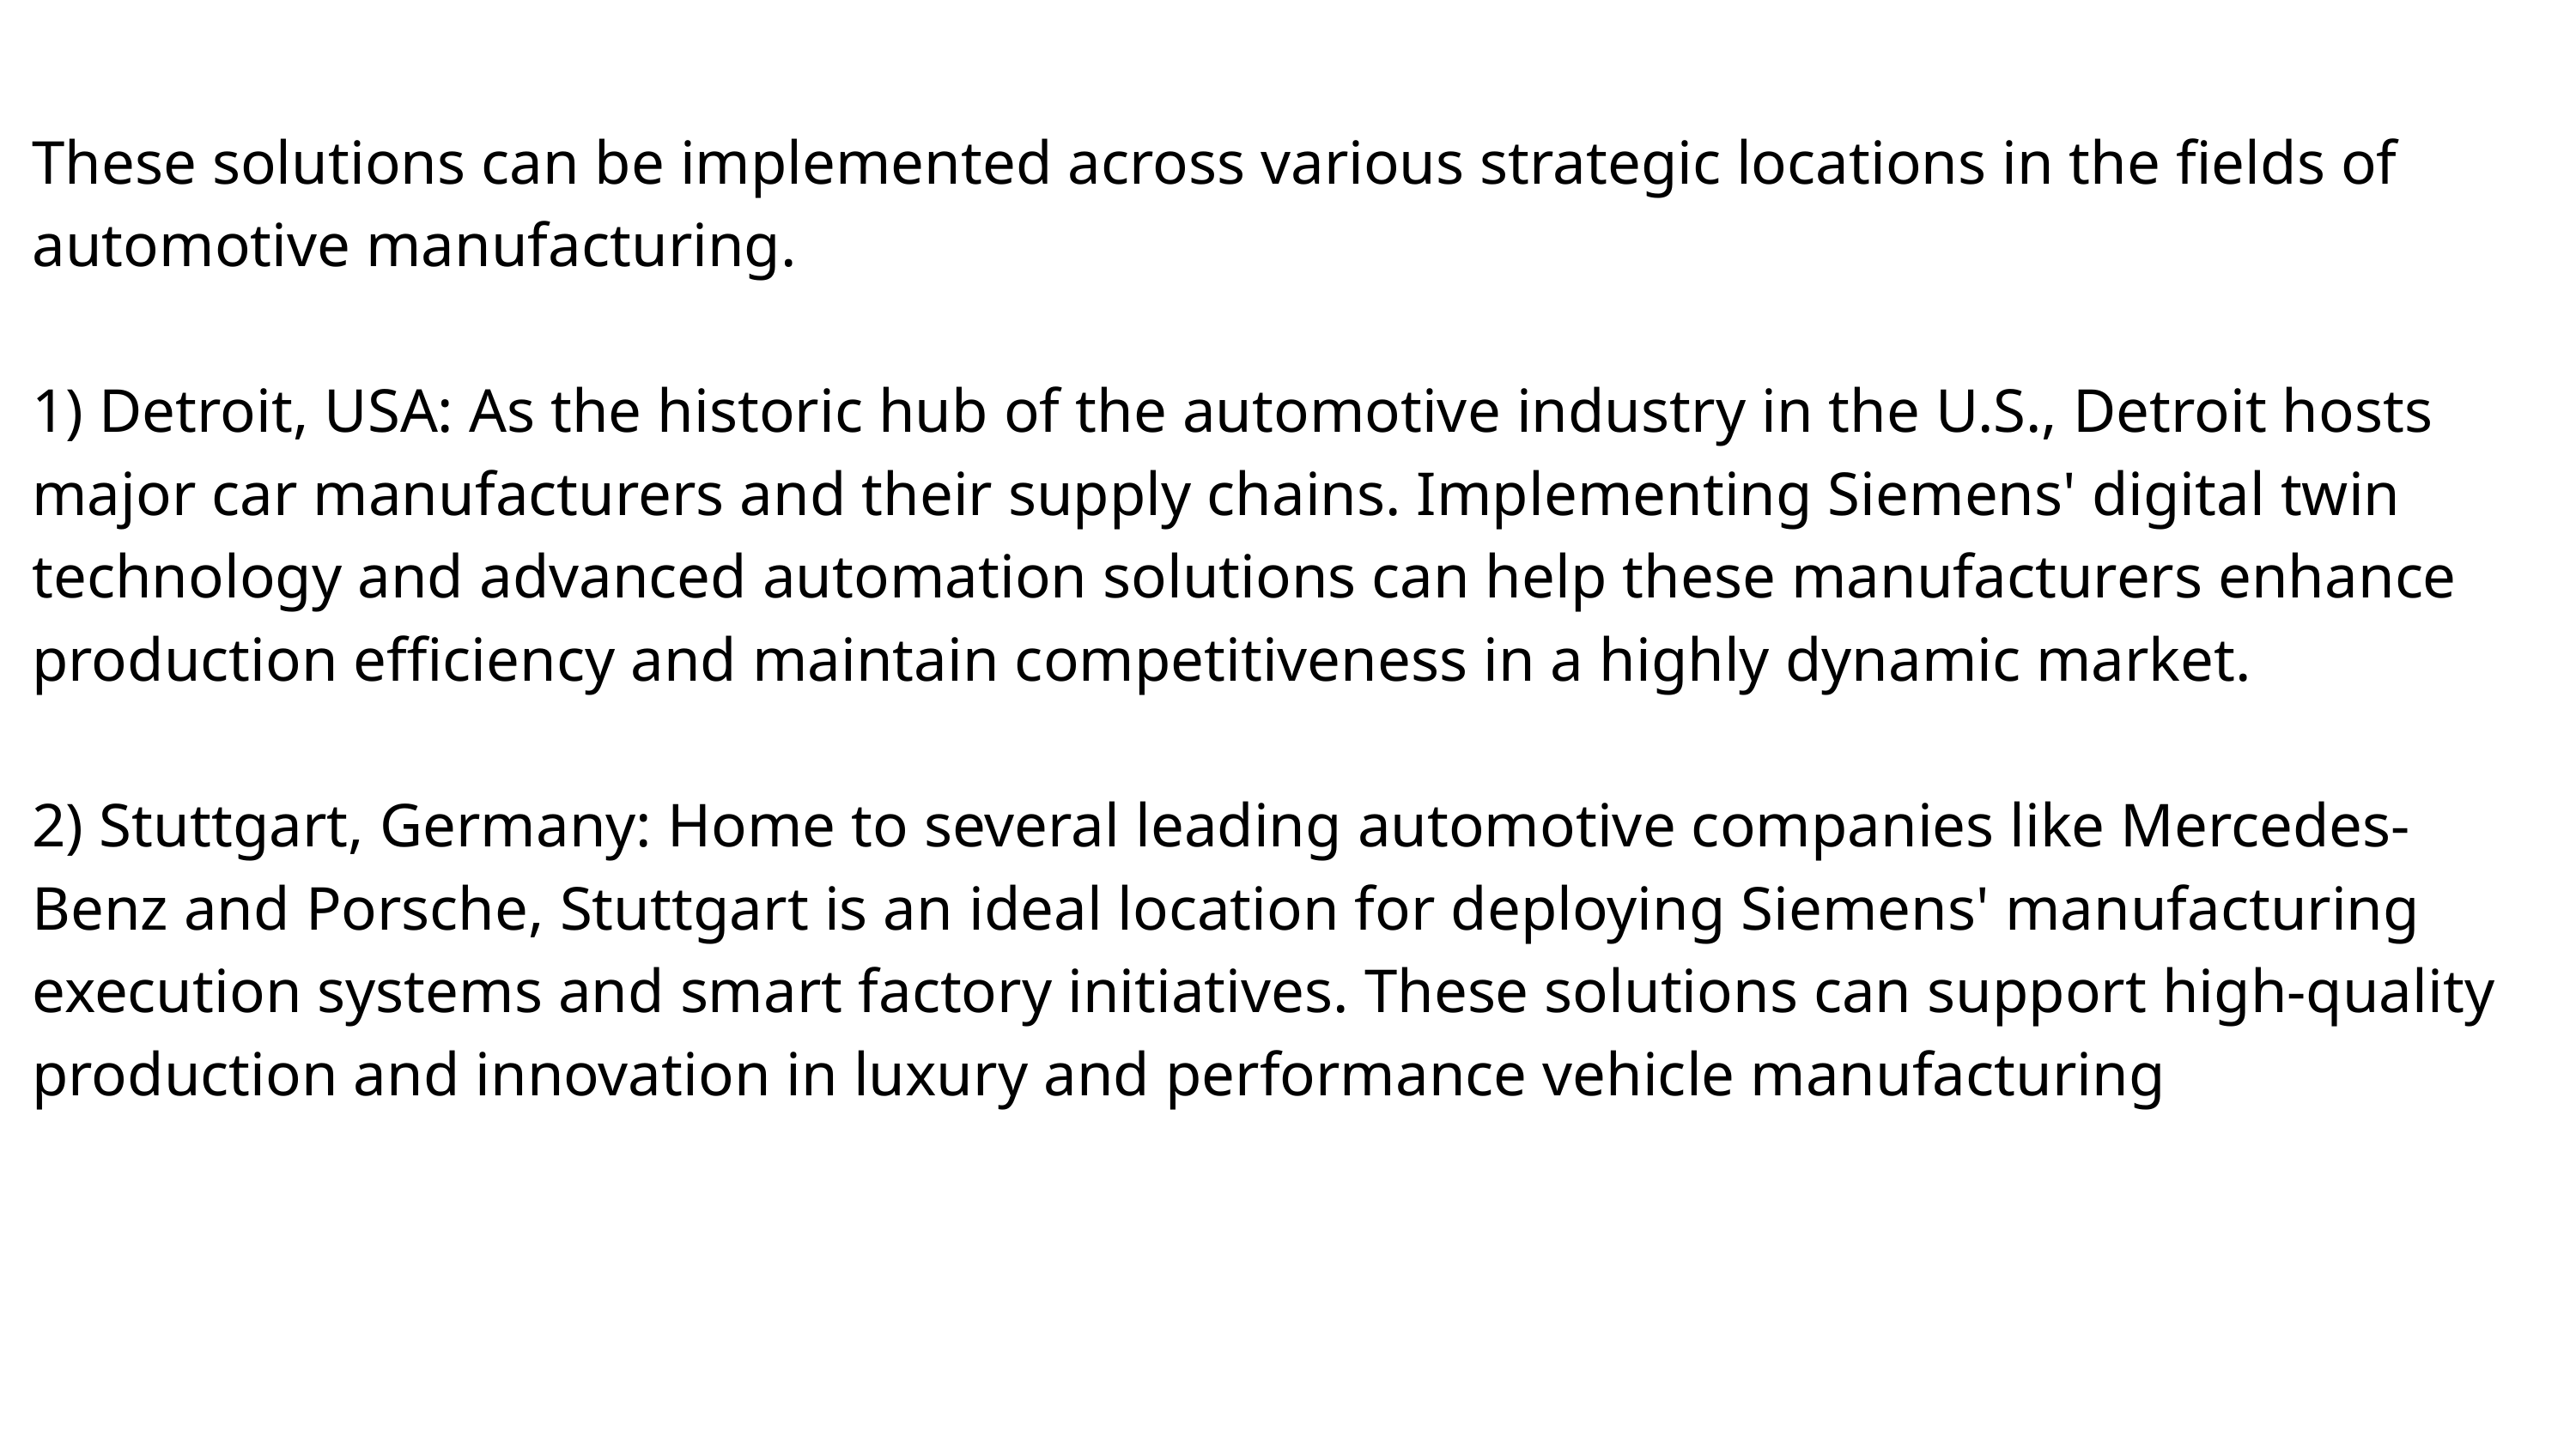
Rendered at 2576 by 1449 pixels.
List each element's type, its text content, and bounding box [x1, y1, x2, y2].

text_box These solutions can be implemented across various strategic locations in the fields of automotive manufacturing. 1) Detroit, USA: As the historic hub of the automotive industry in the U.S., Detroit hosts major car manufacturers and their supply chains. Implementing Siemens' digital twin technology and advanced automation solutions can help these manufacturers enhance production efficiency and maintain competitiveness in a highly dynamic market. 2) Stuttgart, Germany: Home to several leading automotive companies like Mercedes-Benz and Porsche, Stuttgart is an ideal location for deploying Siemens' manufacturing execution systems and smart factory initiatives. These solutions can support high-quality production and innovation in luxury and performance vehicle manufacturing [32, 112, 2512, 1191]
